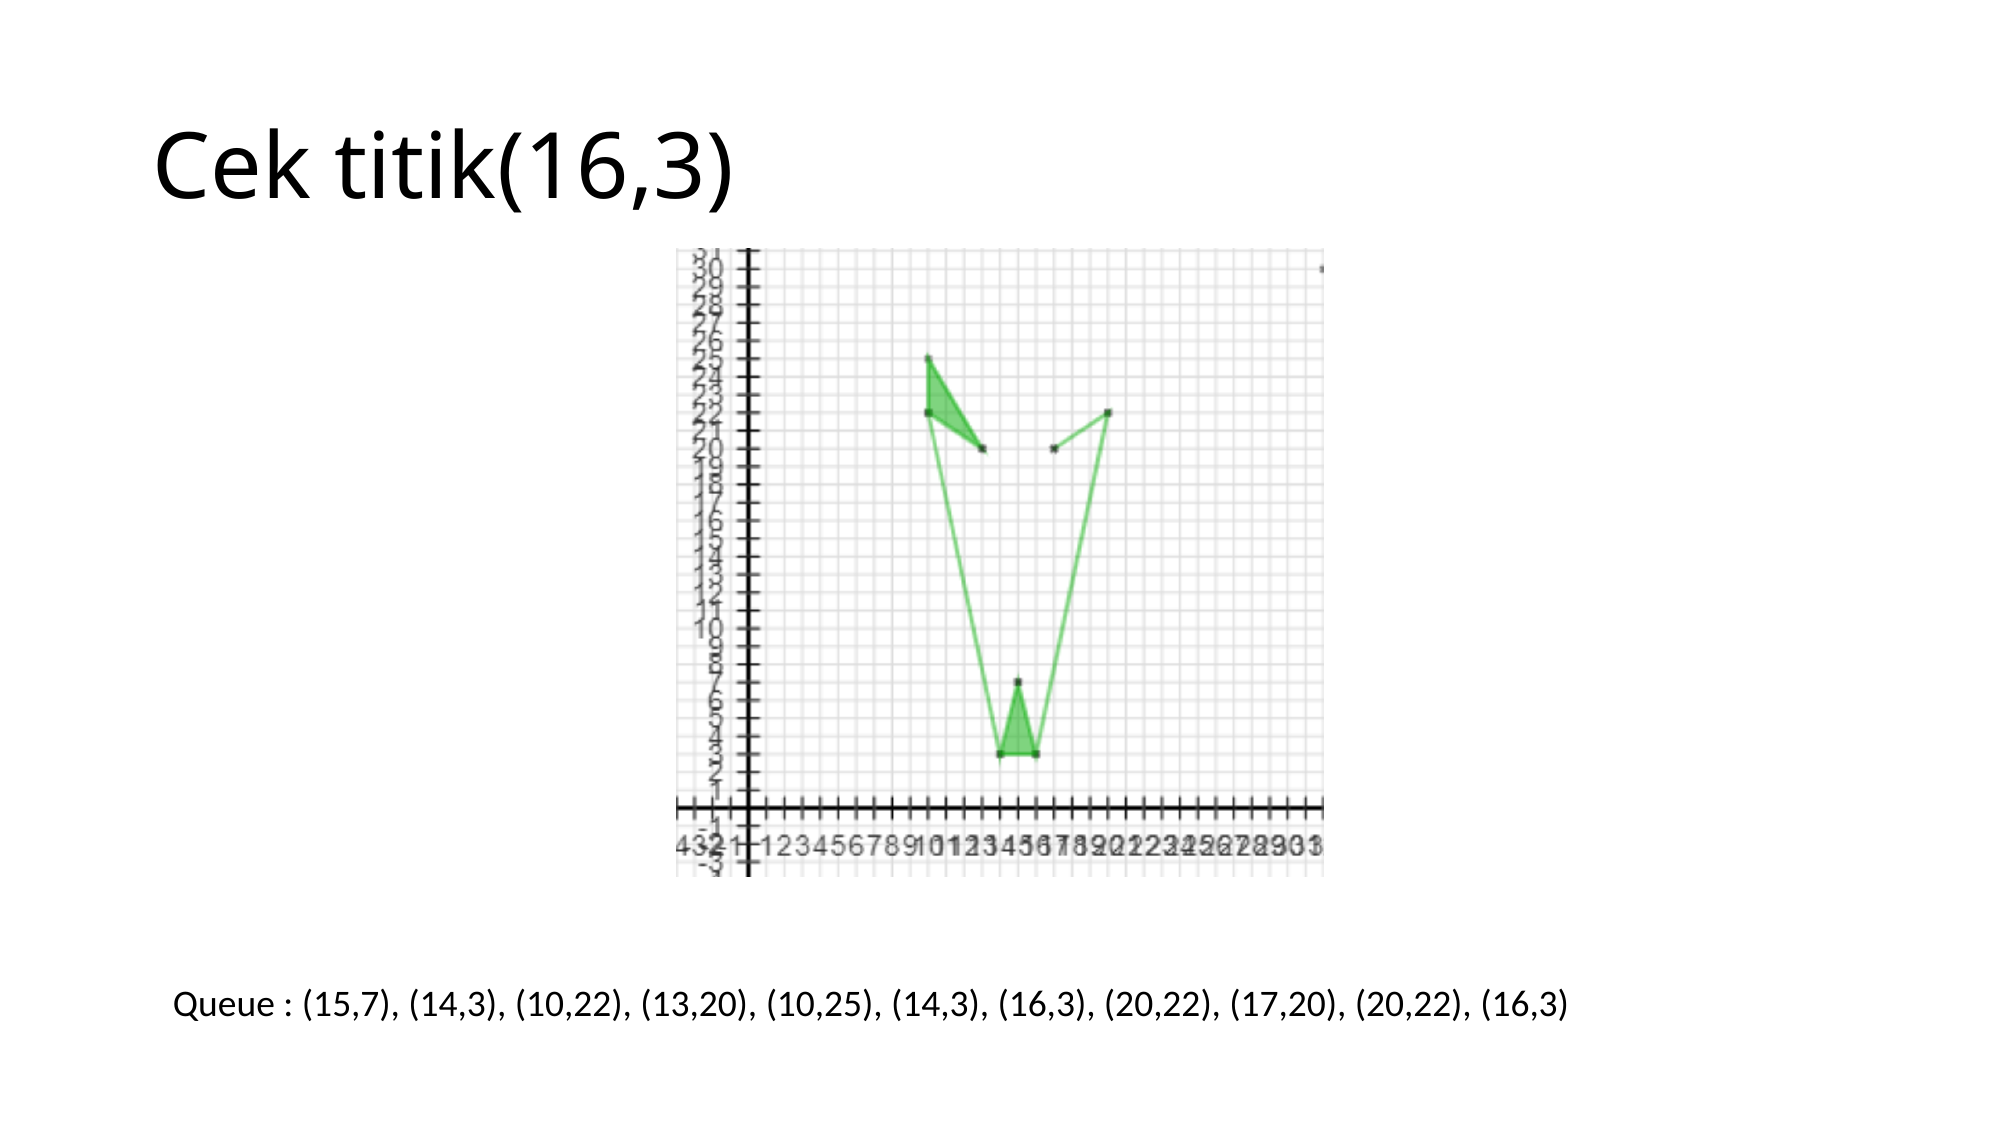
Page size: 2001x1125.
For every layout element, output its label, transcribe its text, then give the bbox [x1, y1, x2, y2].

picture [676, 248, 1324, 877]
text_box Queue : (15,7), (14,3), (10,22), (13,20), (10,25), (14,3), (16,3), (20,22), (17,20), (20,22), (16,3) [158, 971, 1585, 1077]
title Cek titik(16,3) [137, 59, 1863, 278]
